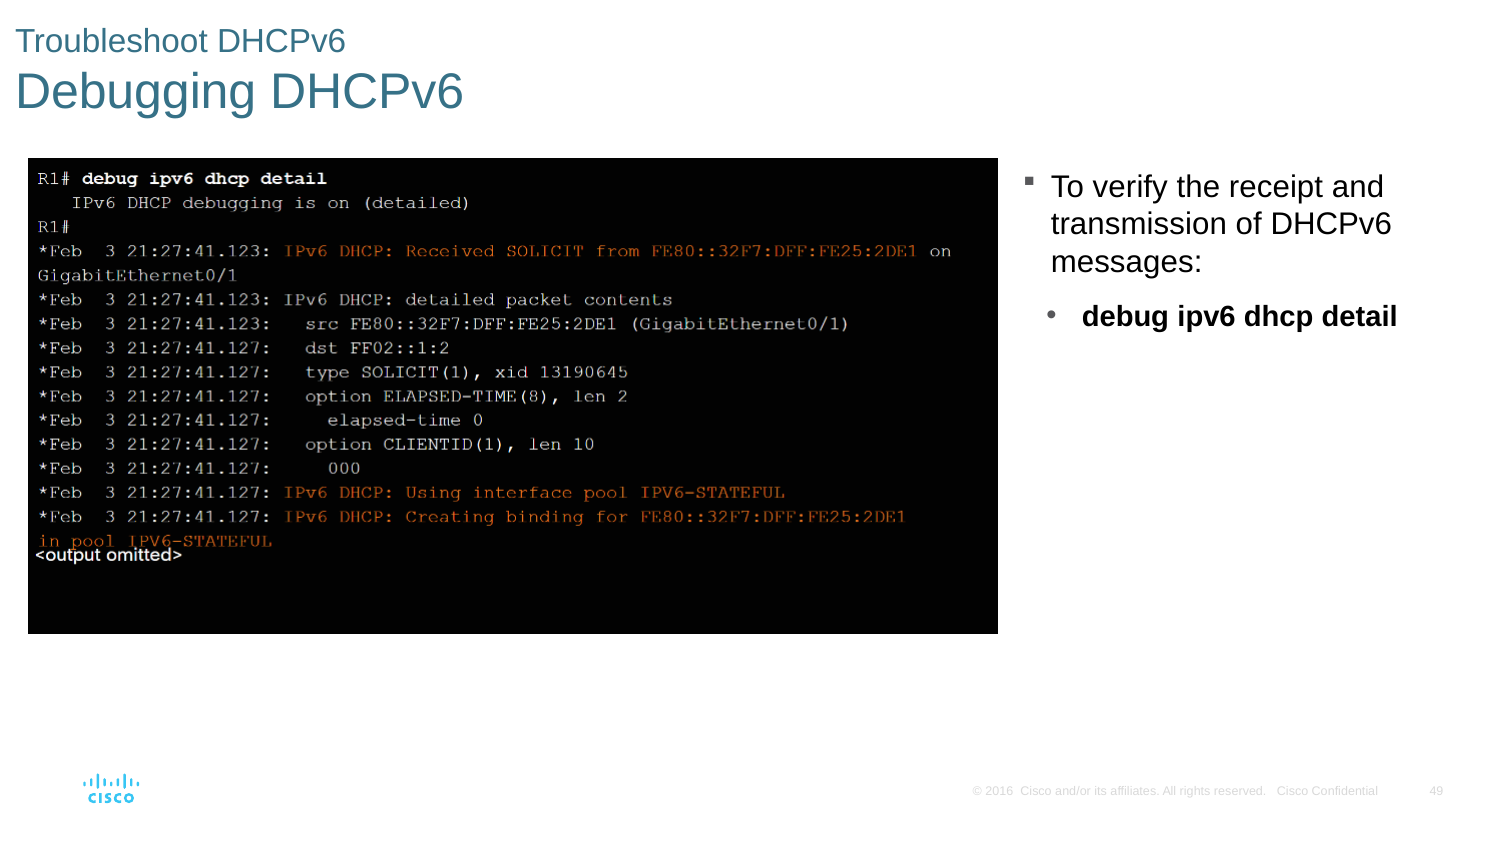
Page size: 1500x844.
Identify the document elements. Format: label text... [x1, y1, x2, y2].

picture [28, 158, 998, 634]
title Troubleshoot DHCPv6 Debugging DHCPv6 [0, 6, 1500, 131]
list To verify the receipt and transmission of DHCPv6 messages: debug ipv6 dhcp detail [1007, 158, 1442, 662]
